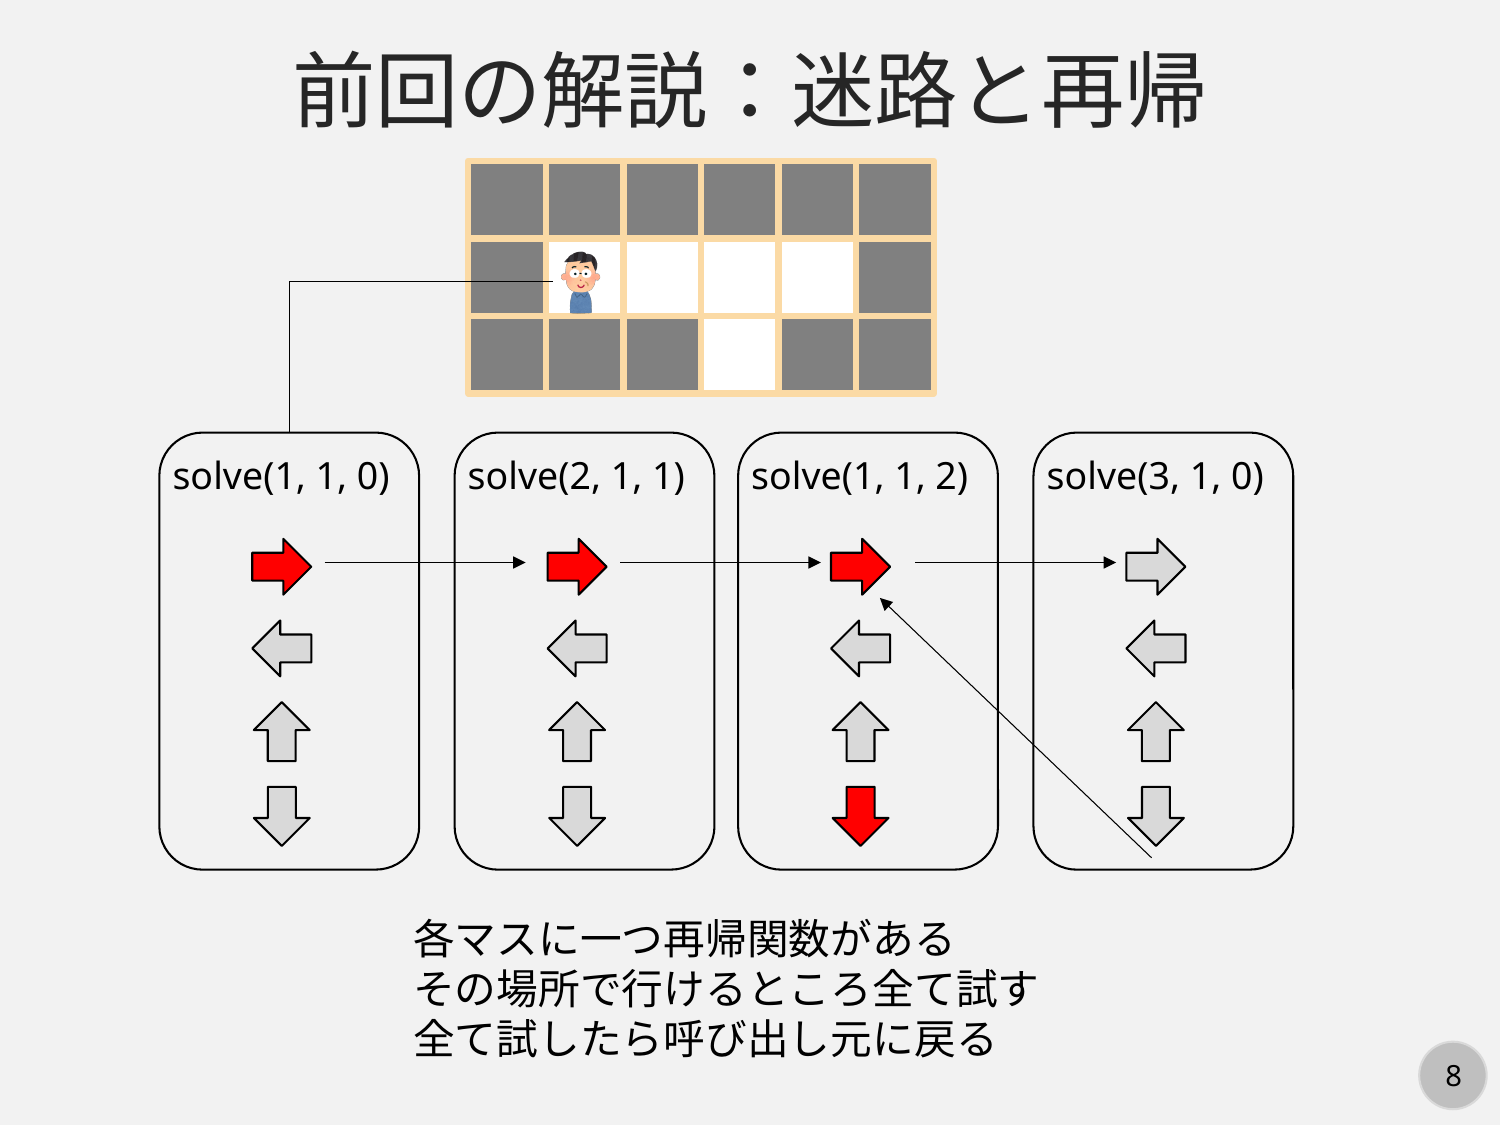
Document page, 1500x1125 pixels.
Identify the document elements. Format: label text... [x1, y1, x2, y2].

text_box [545, 237, 622, 315]
text_box [700, 160, 778, 237]
text_box [700, 237, 778, 315]
text_box [158, 431, 421, 871]
text_box [855, 237, 935, 315]
text_box solve(2, 1, 1) [452, 444, 466, 505]
text_box [622, 160, 700, 237]
text_box [1032, 431, 1295, 871]
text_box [289, 281, 553, 433]
text_box [553, 315, 622, 395]
text_box [467, 160, 545, 237]
list 前回の解説：迷路と再帰 [0, 31, 1500, 155]
text_box solve(1, 1, 0) [157, 444, 170, 505]
text_box [855, 315, 935, 395]
text_box 各マスに一つ再帰関数がある その場所で行けるところ全て試す 全て試したら呼び出し元に戻る [398, 905, 1055, 1070]
text_box [700, 315, 778, 395]
picture [552, 249, 610, 315]
text_box [453, 431, 716, 871]
text_box [778, 160, 855, 237]
text_box [737, 431, 999, 871]
text_box [545, 160, 622, 237]
text_box [467, 237, 545, 281]
text_box [622, 237, 700, 315]
text_box [778, 237, 855, 315]
text_box [855, 160, 935, 237]
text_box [879, 597, 1152, 858]
text_box solve(3, 1, 0) [1031, 444, 1044, 505]
text_box [778, 315, 855, 395]
text_box [622, 315, 700, 395]
text_box solve(1, 1, 2) [736, 444, 749, 505]
